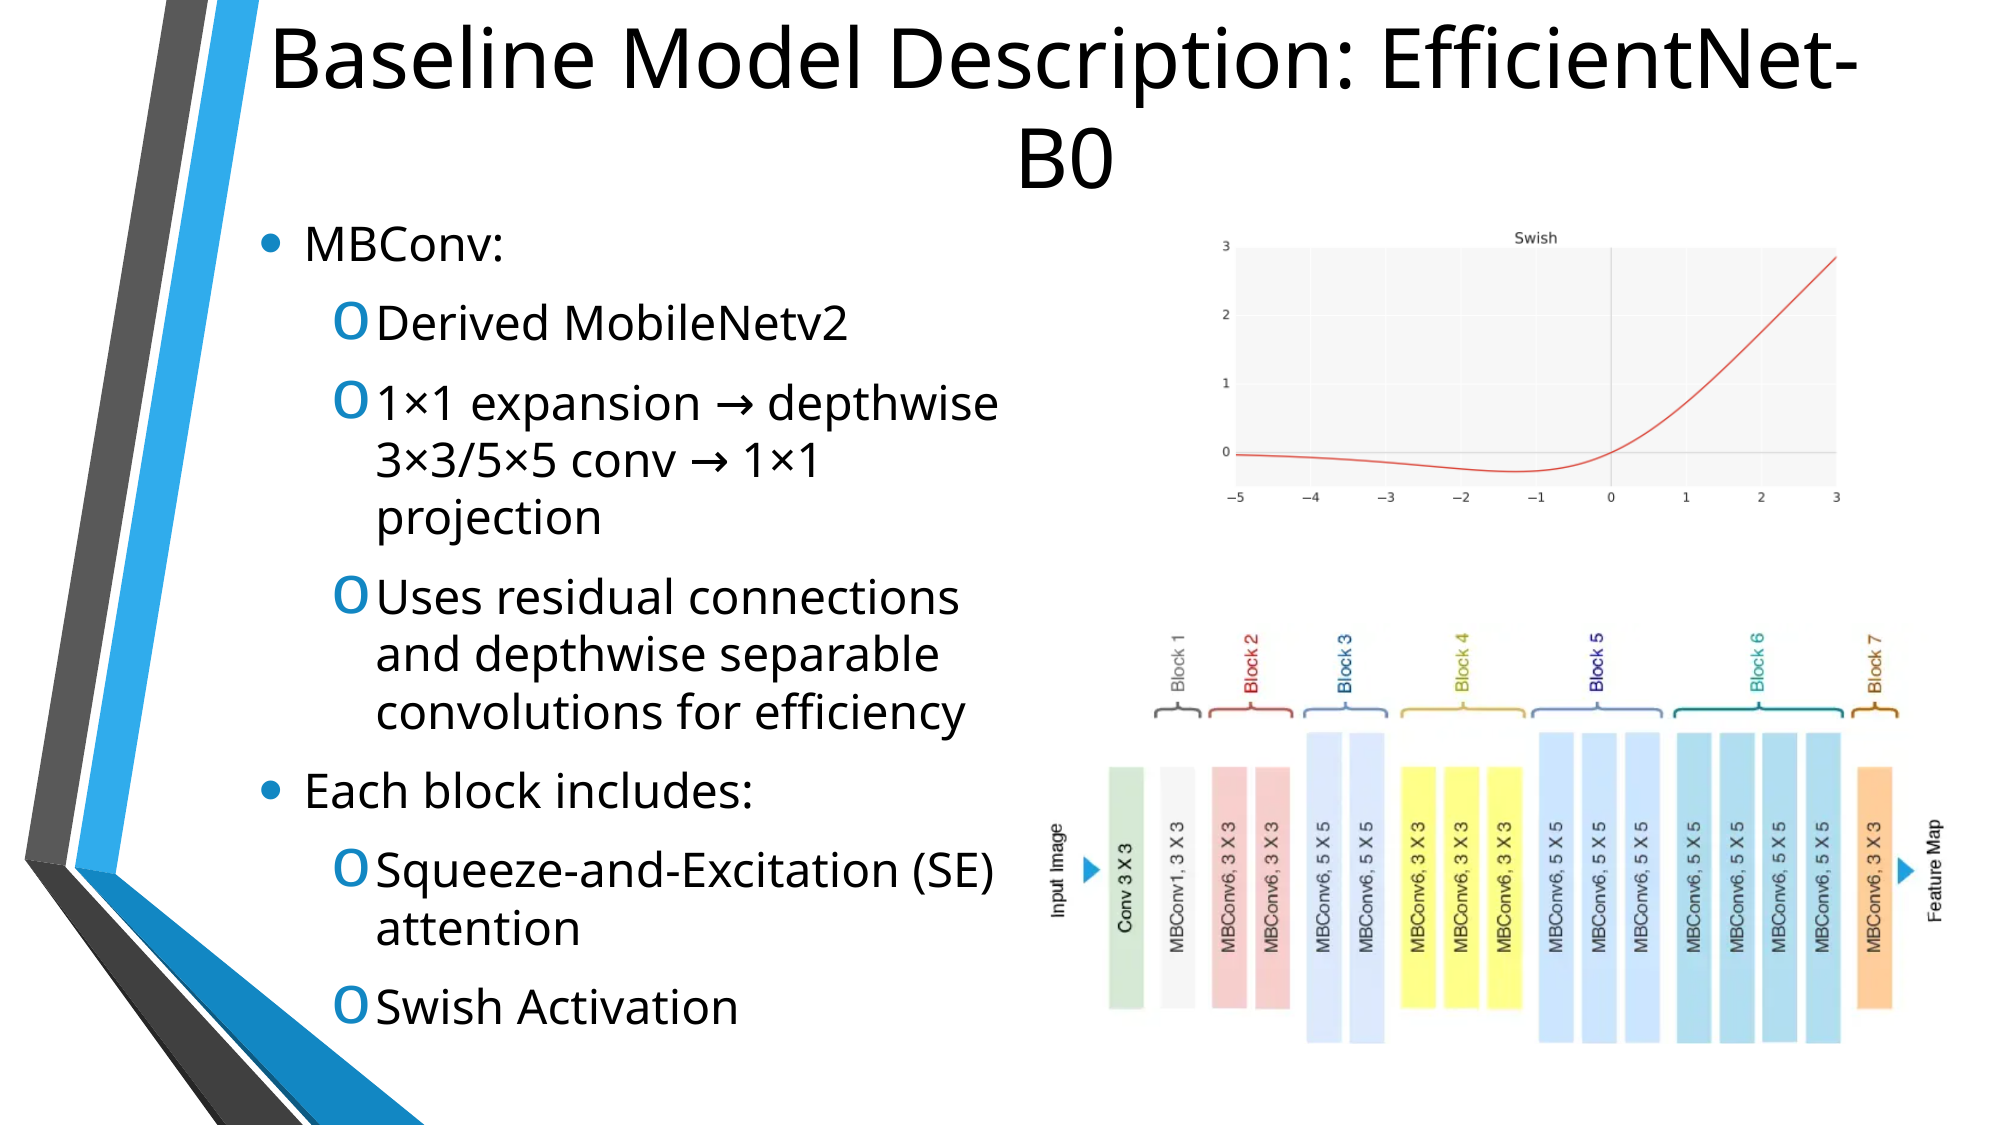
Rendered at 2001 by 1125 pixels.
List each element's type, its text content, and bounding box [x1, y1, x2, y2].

text_box Baseline Model Description: EfficientNet-B0 [243, 0, 1887, 249]
list MBConv: Derived MobileNetv2 1×1 expansion → depthwise 3×3/5×5 conv → 1×1 projection Uses residual connections and depthwise separable convolutions for efficiency Each block includes: Squeeze-and-Excitation (SE) attention Swish Activation [243, 249, 1047, 1044]
picture [1046, 623, 1948, 1044]
picture [1200, 230, 1863, 519]
